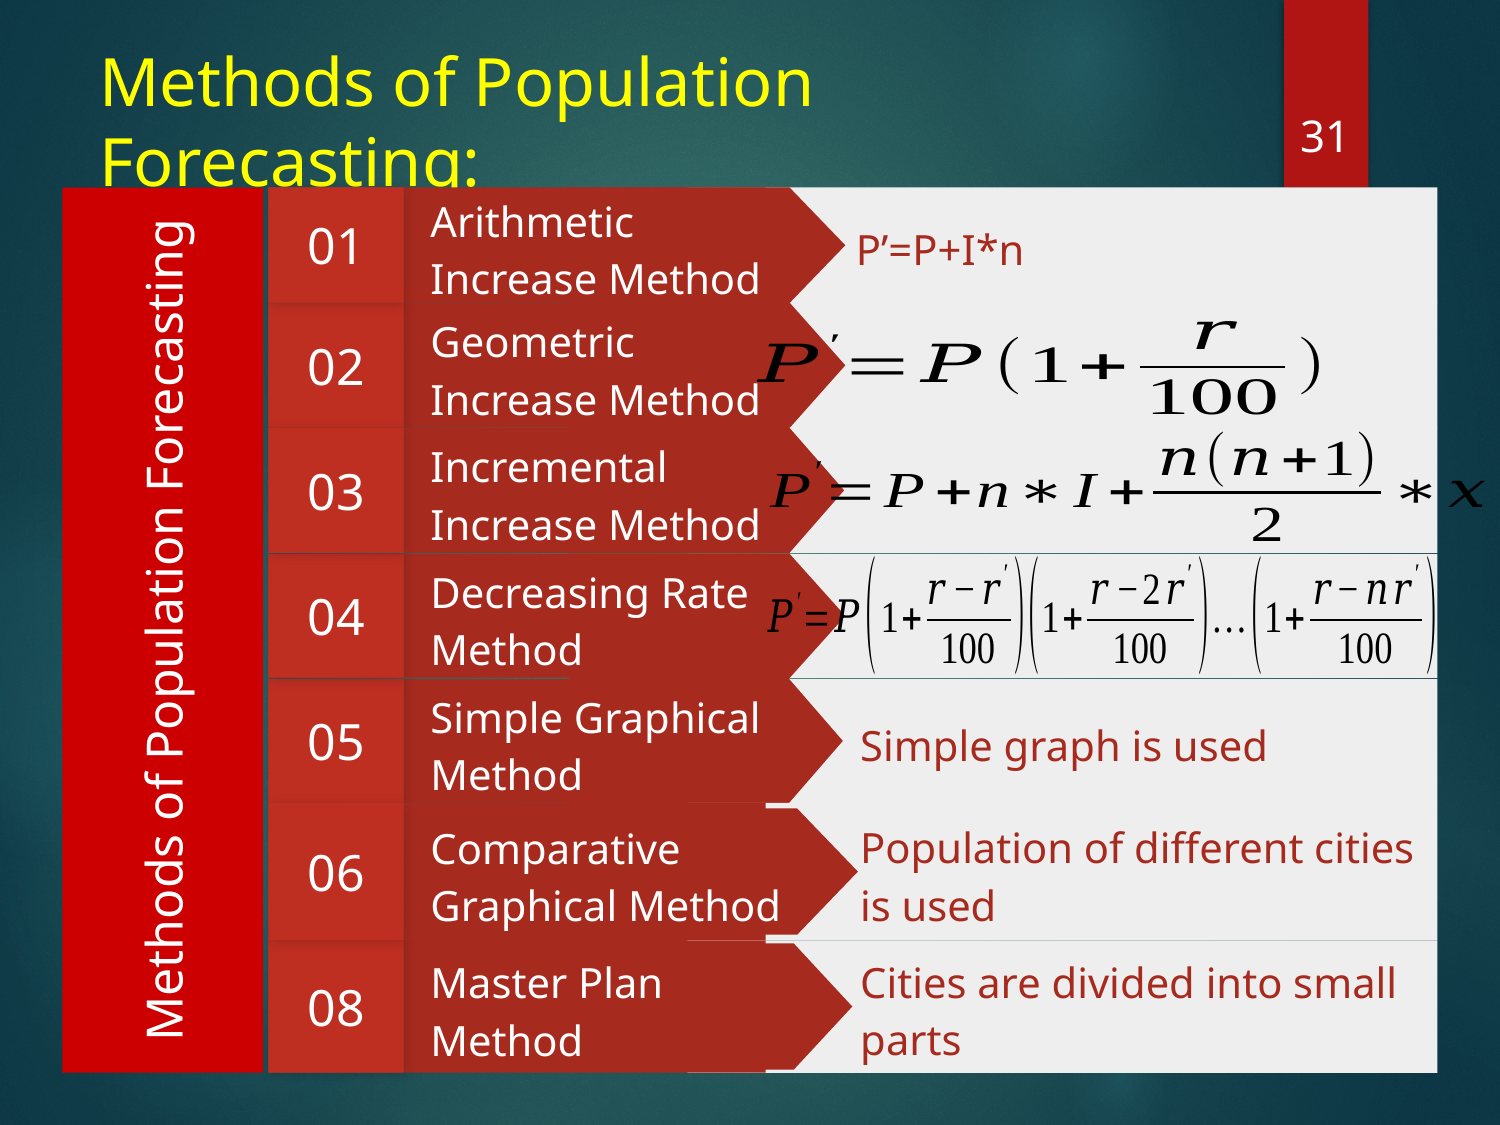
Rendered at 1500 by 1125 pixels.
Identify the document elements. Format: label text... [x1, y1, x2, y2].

text_box Methods of Population Forecasting: [84, 32, 1190, 185]
picture [0, 0, 1500, 1125]
slide_number 30 [1273, 48, 1377, 175]
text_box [62, 187, 1489, 1074]
